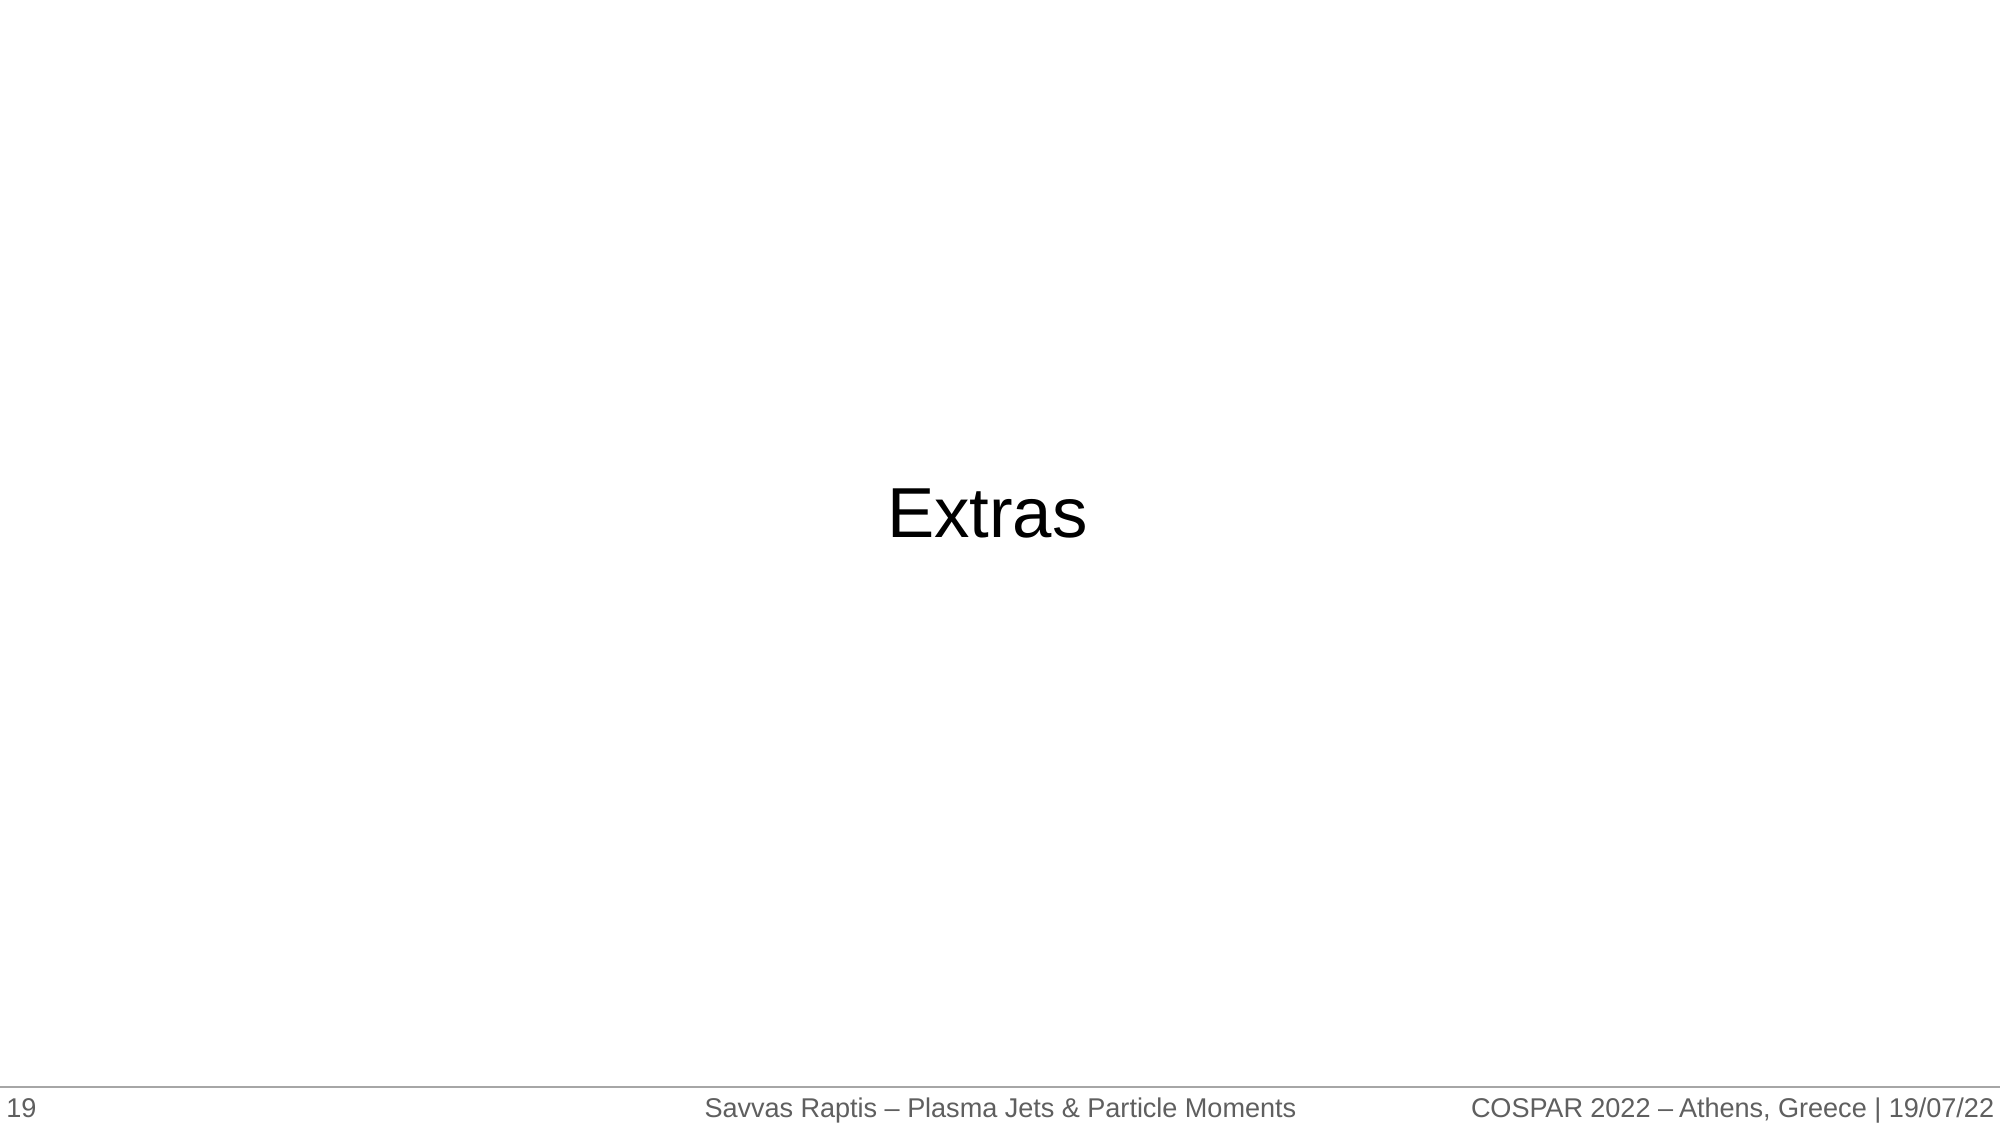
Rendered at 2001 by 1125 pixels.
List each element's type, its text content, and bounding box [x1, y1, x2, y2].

list Extras [69, 0, 1906, 1019]
